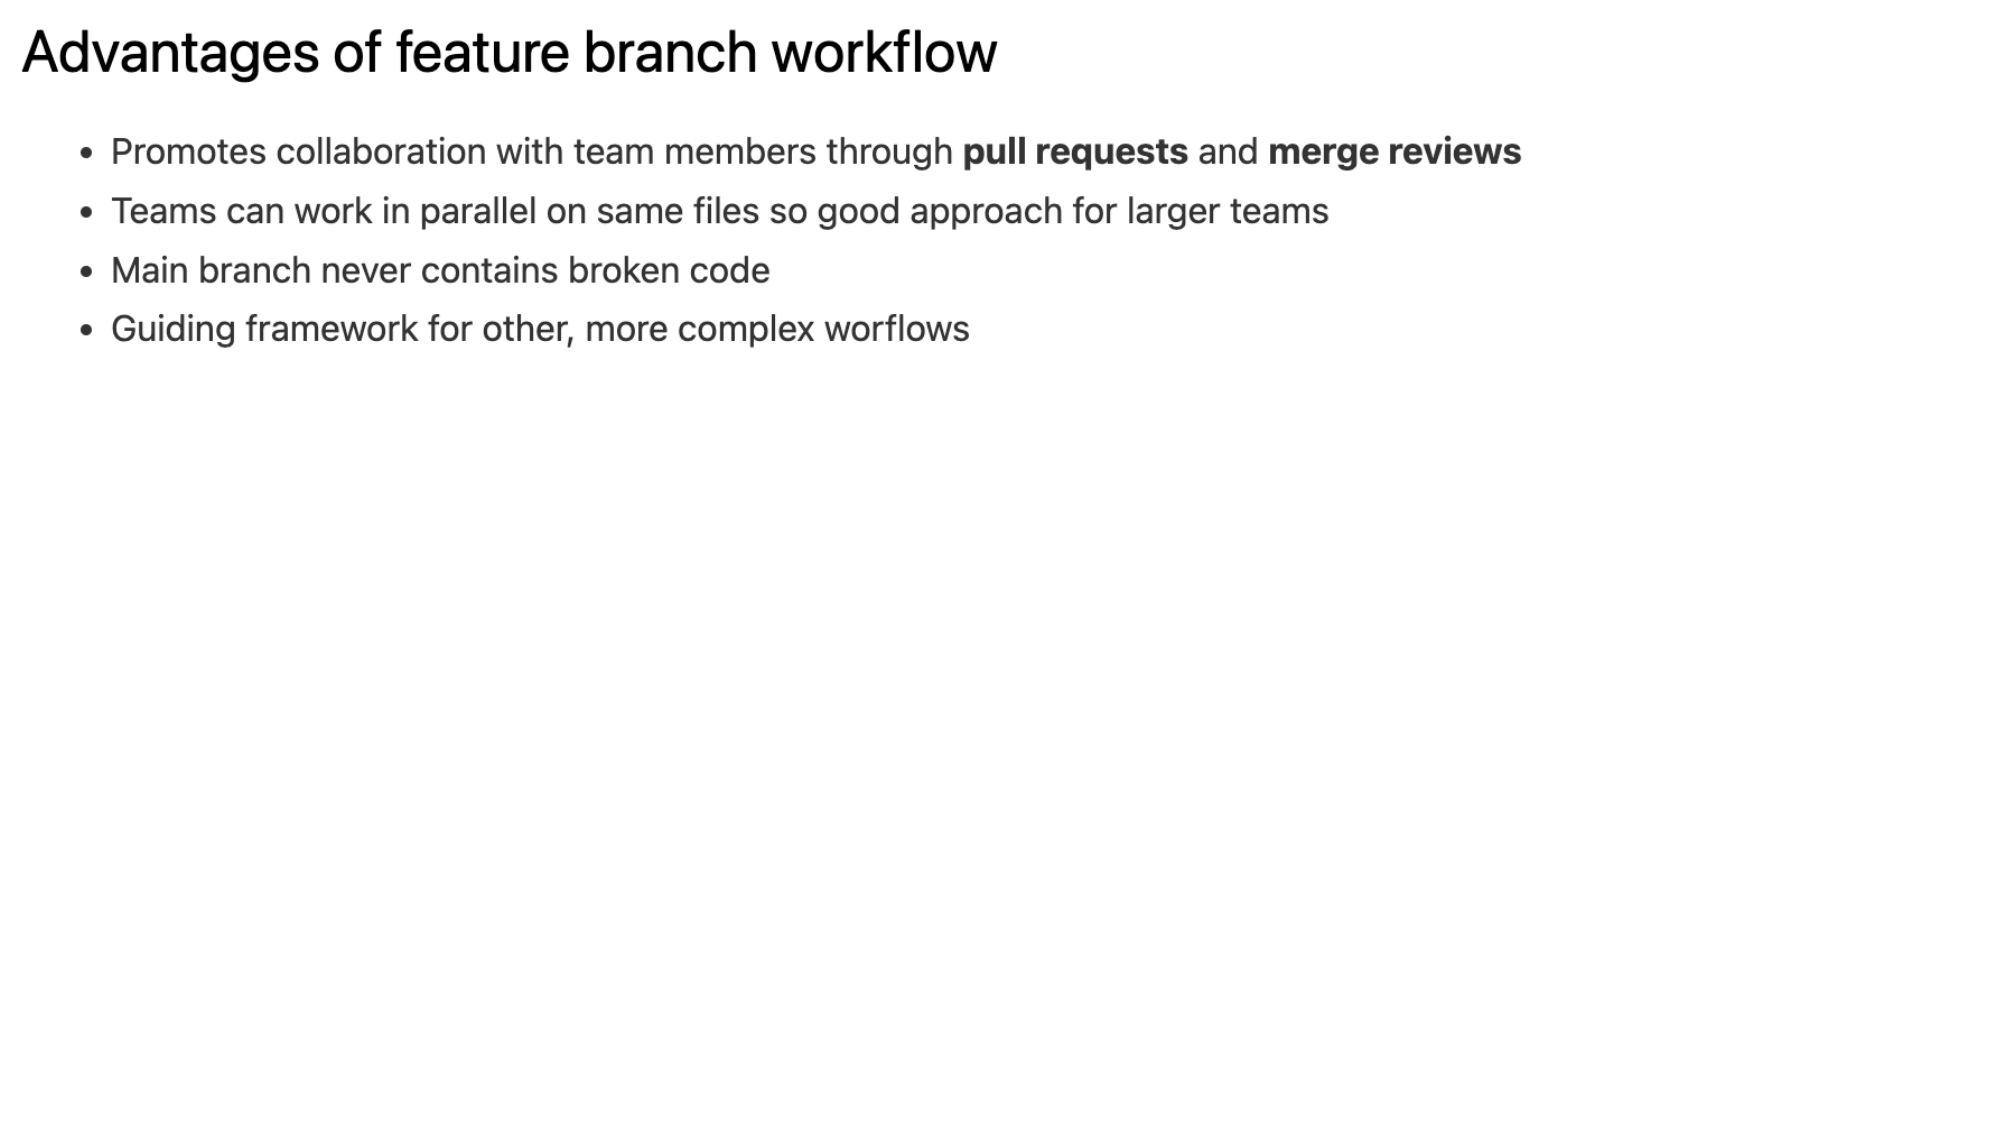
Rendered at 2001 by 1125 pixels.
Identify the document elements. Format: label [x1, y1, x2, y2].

picture [0, 0, 1846, 381]
